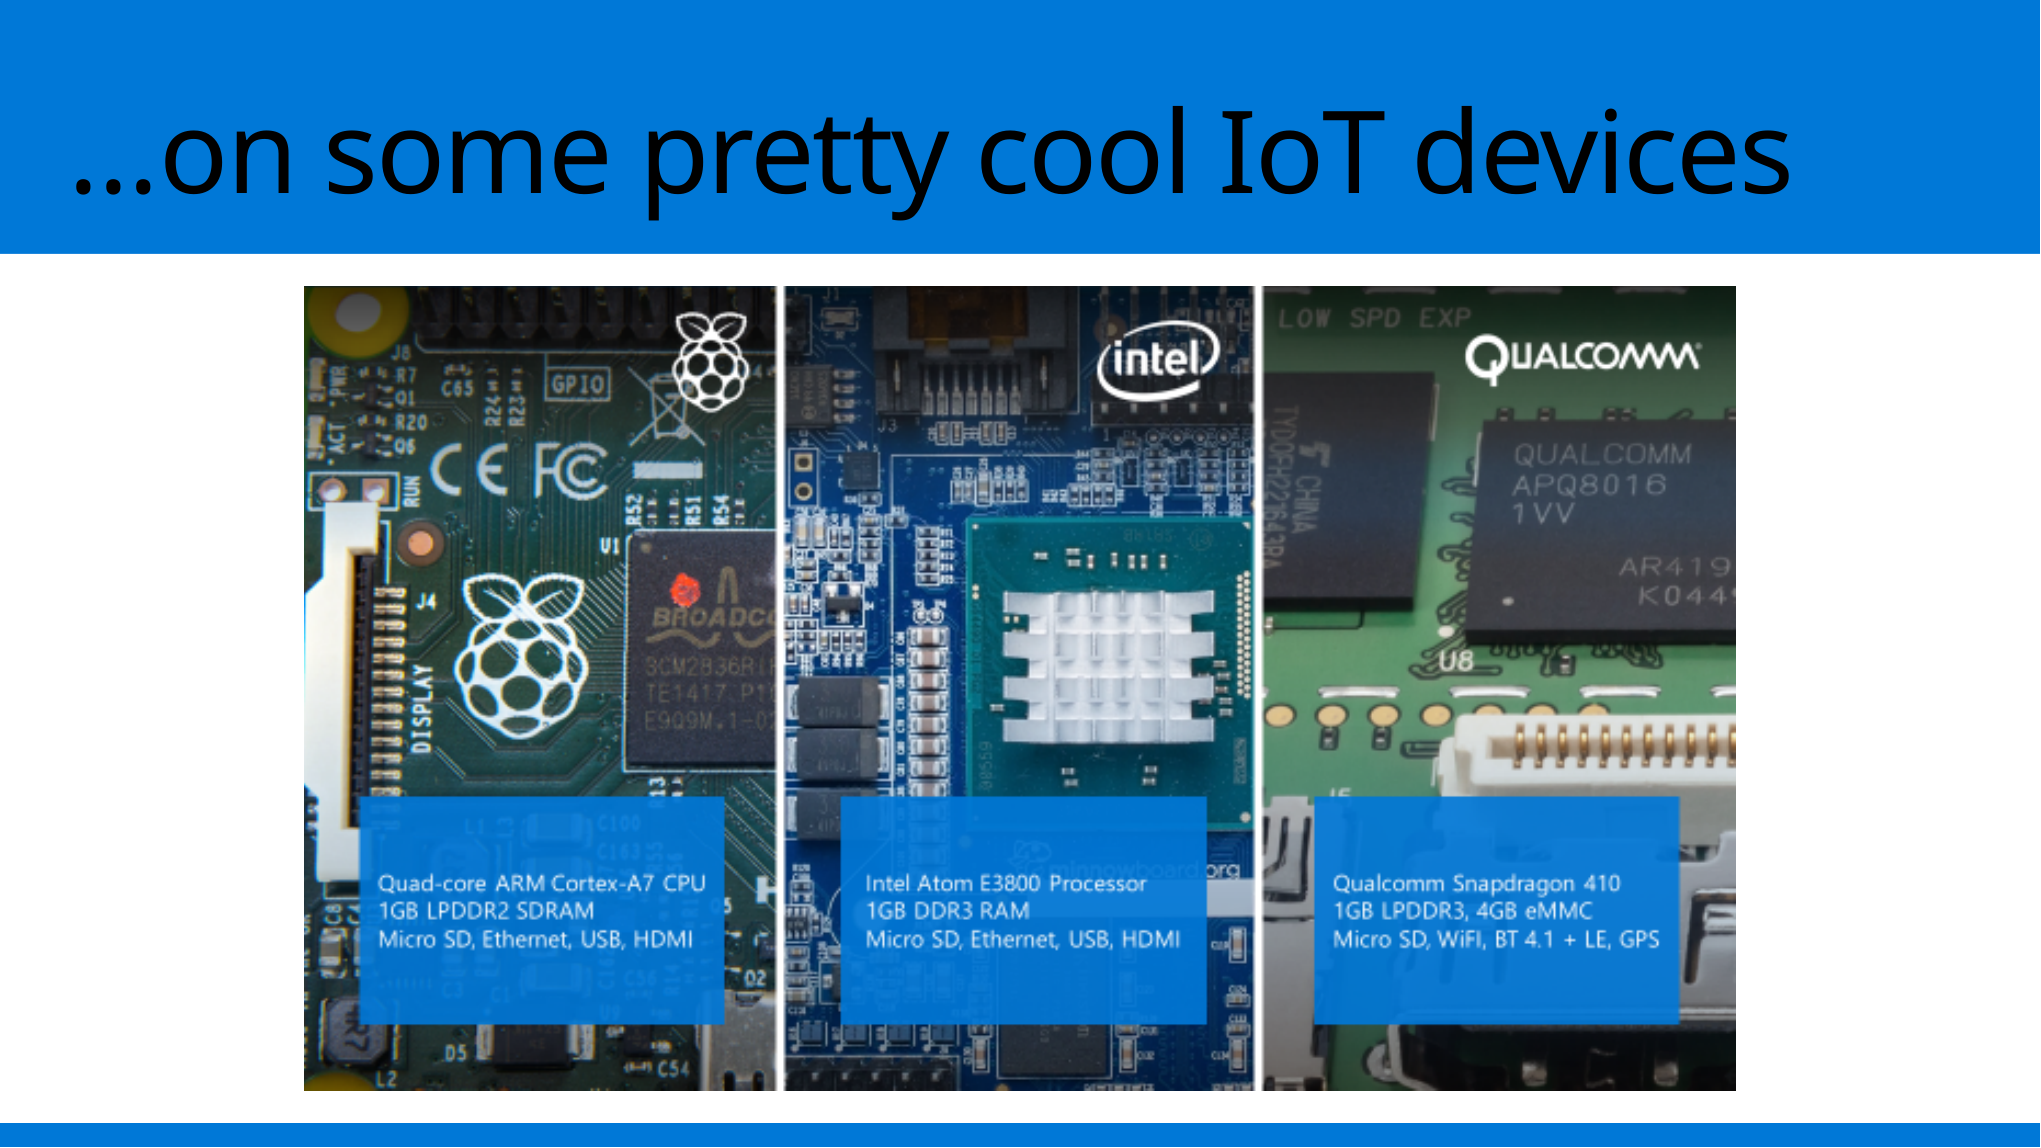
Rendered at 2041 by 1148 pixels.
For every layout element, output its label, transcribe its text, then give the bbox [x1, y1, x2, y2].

text_box [0, 253, 2041, 1124]
picture [304, 286, 1736, 1091]
title …on some pretty cool IoT devices [45, 79, 1996, 230]
